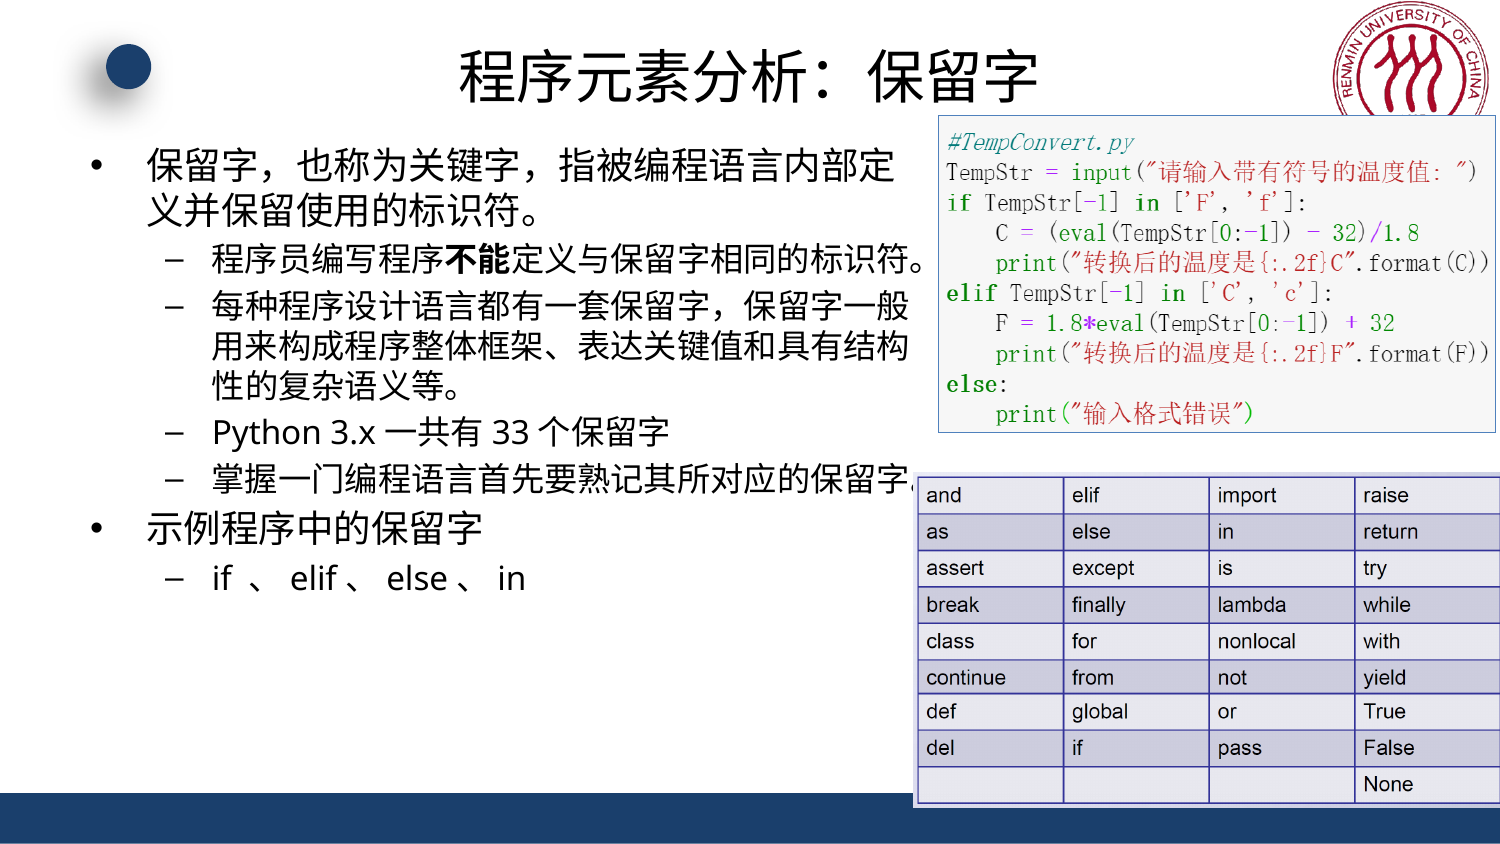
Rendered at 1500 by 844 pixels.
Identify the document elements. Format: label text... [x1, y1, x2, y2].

picture [938, 0, 1500, 434]
list 保留字，也称为关键字，指被编程语言内部定义并保留使用的标识符。 程序员编写程序不能定义与保留字相同的标识符。 每种程序设计语言都有一套保留字，保留字一般用来构成程序整体框架、表达关键值和具有结构性的复杂语义等。 Python 3.x一共有33个保留字 掌握一门编程语言首先要熟记其所对应的保留字。 示例程序中的保留字 if 、elif、else、in [75, 134, 939, 781]
title 程序元素分析：保留字 [75, 33, 1425, 116]
picture [913, 471, 1500, 809]
